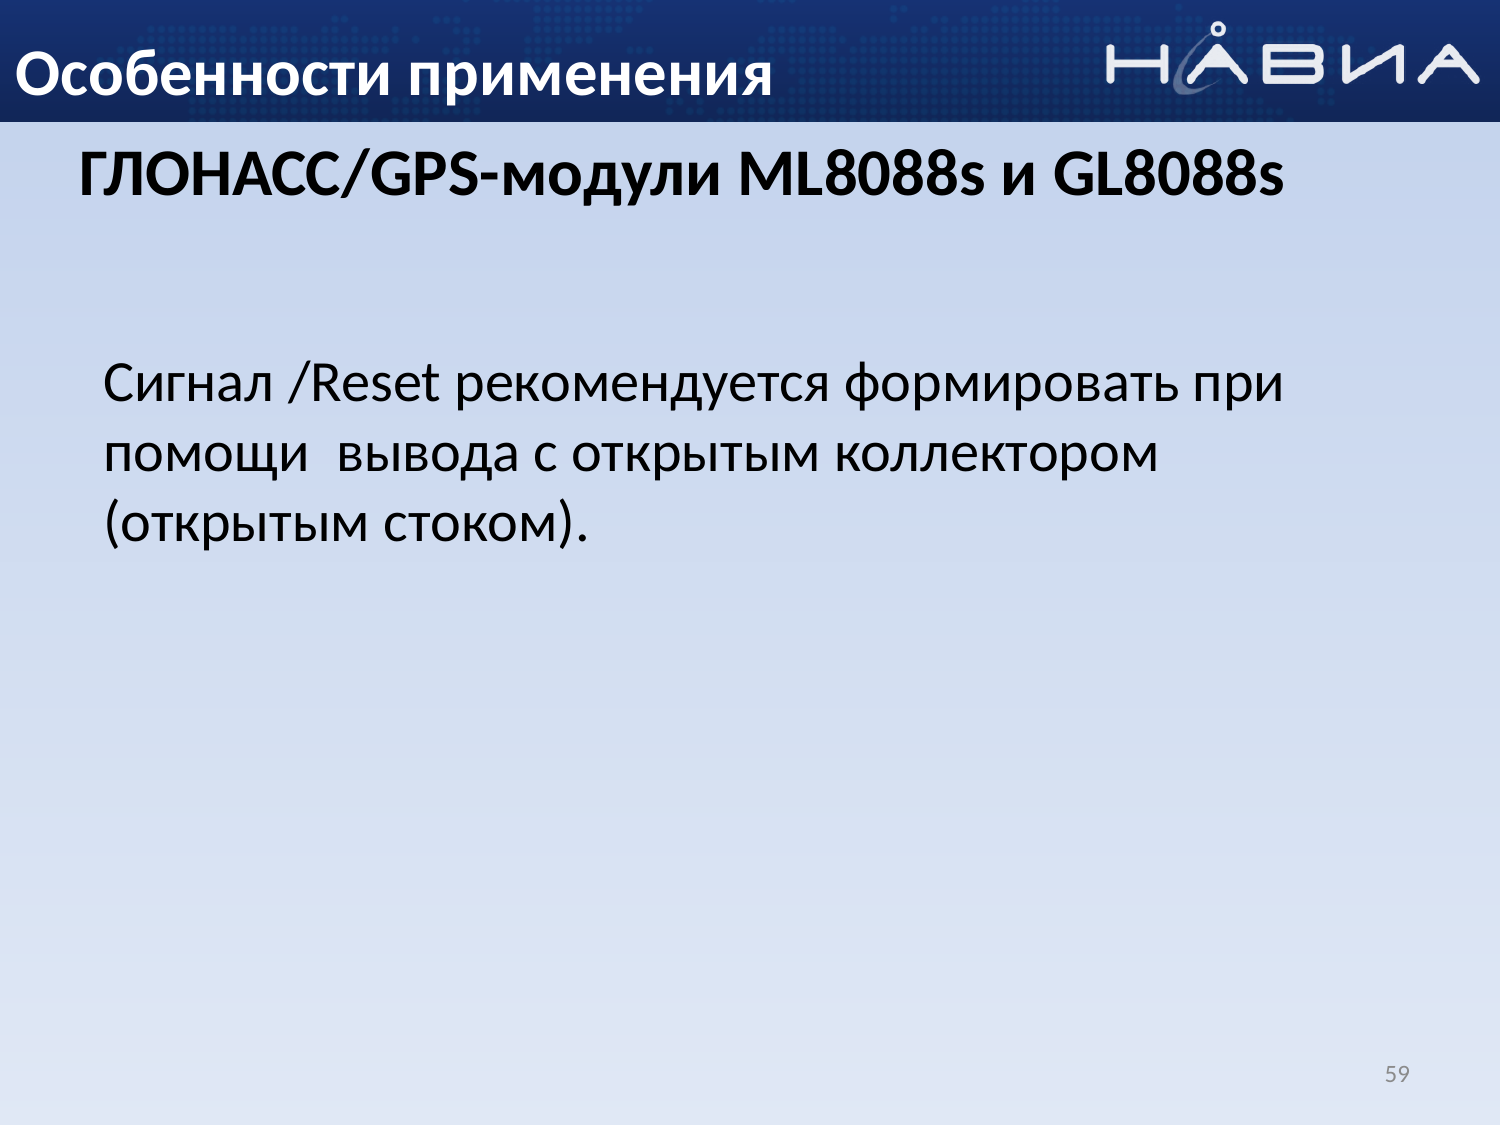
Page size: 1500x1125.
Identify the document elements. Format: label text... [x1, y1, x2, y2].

text_box Сигнал /Reset рекомендуется формировать при помощи вывода с открытым коллектором (открытым стоком). [88, 335, 1400, 560]
picture [0, 0, 1500, 122]
text_box [74, 208, 1425, 1005]
text_box ГЛОНАСС/GPS-модули ML8088s и GL8088s [64, 130, 1350, 216]
text_box Особенности применения [0, 129, 64, 138]
slide_number 59 [1074, 1042, 1425, 1103]
